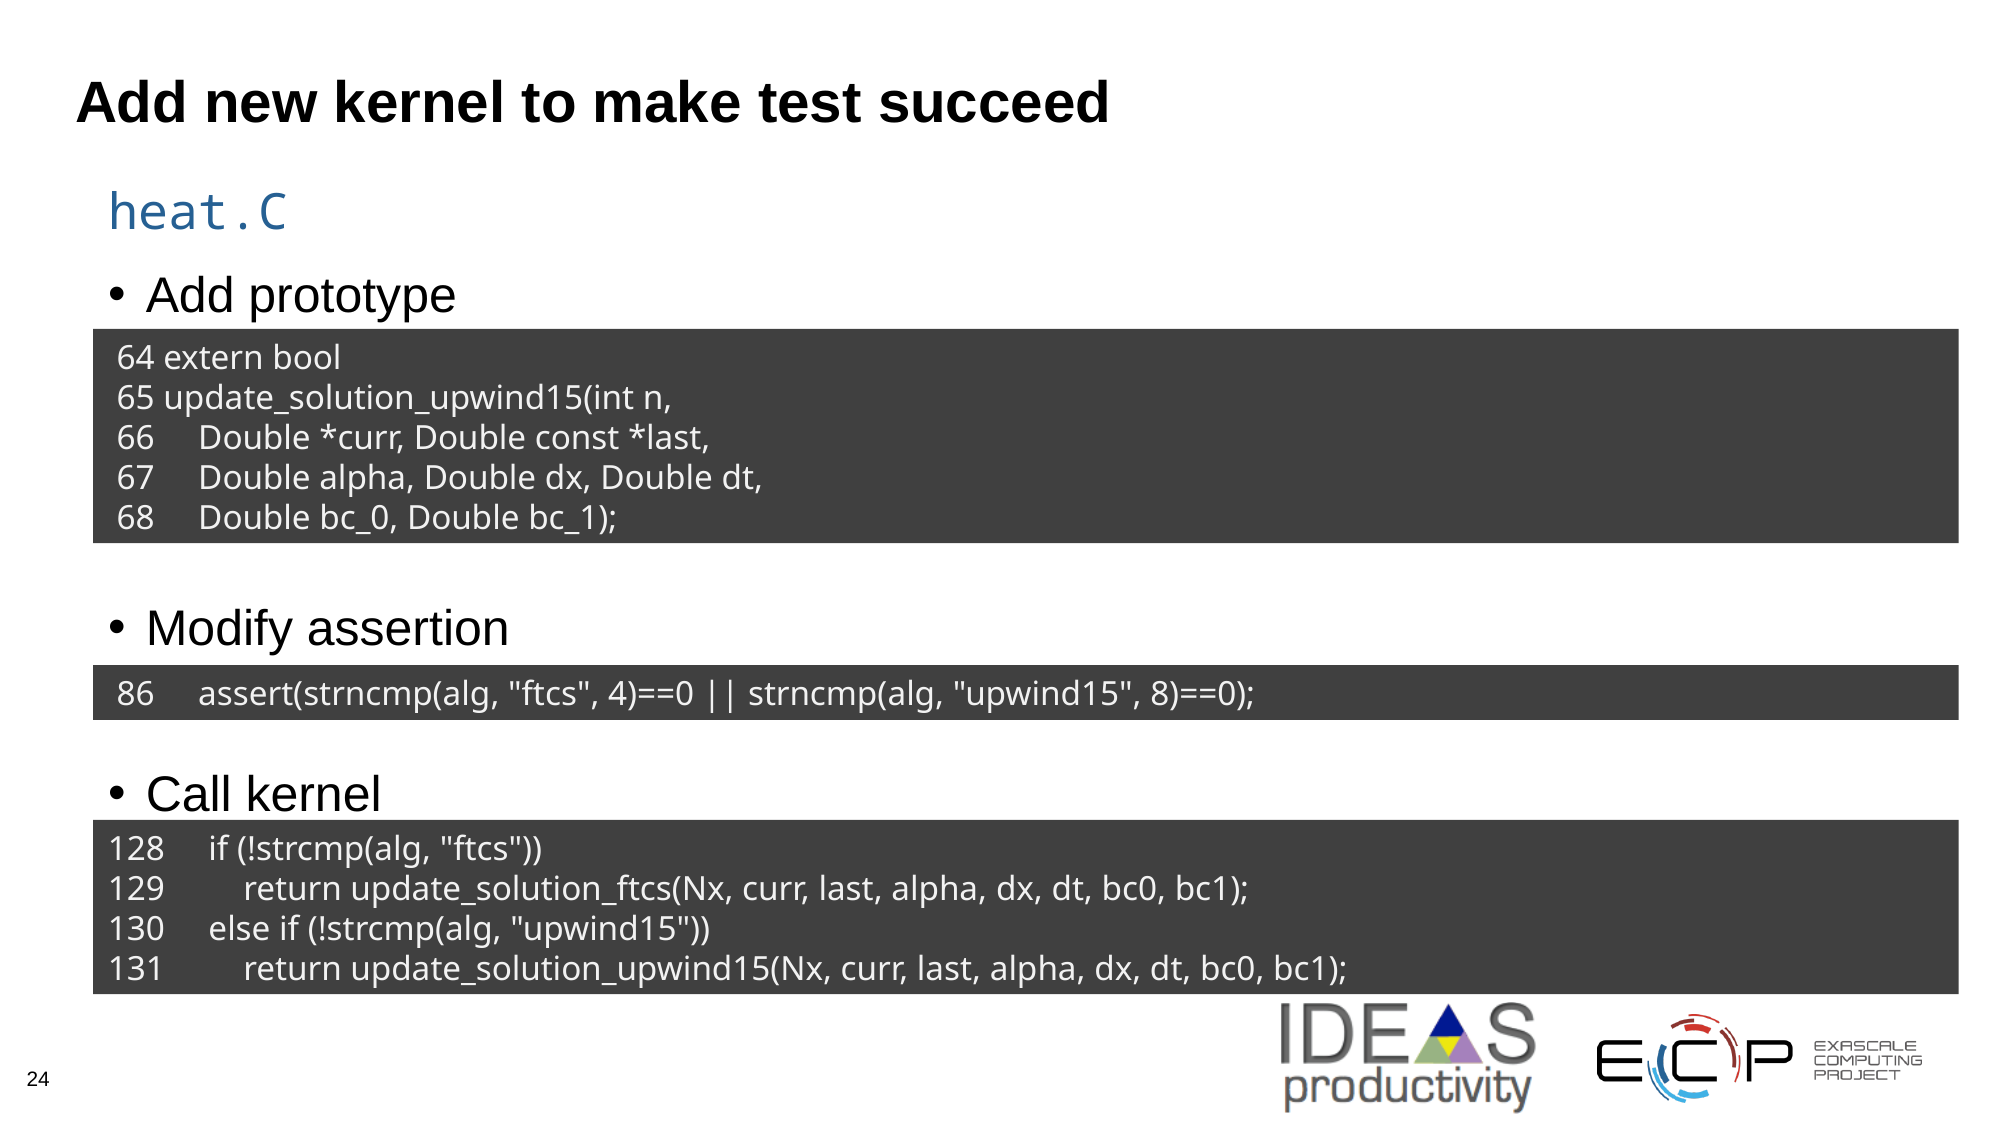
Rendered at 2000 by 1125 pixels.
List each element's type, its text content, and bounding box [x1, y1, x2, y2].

text_box 86 assert(strncmp(alg, "ftcs", 4)==0 || strncmp(alg, "upwind15", 8)==0); [93, 665, 1959, 720]
text_box 64 extern bool 65 update_solution_upwind15(int n, 66 Double *curr, Double const *last, 67 Double alpha, Double dx, Double dt, 68 Double bc_0, Double bc_1); [93, 328, 1959, 544]
title Add new kernel to make test succeed [59, 67, 1926, 218]
picture [1597, 1014, 1922, 1103]
text_box 128 if (!strcmp(alg, "ftcs")) 129 return update_solution_ftcs(Nx, curr, last, alpha, dx, dt, bc0, bc1); 130 else if (!strcmp(alg, "upwind15")) 131 return update_solution_upwind15(Nx, curr, last, alpha, dx, dt, bc0, bc1); [93, 819, 1959, 995]
list heat.C Add prototype Modify assertion Call kernel [92, 178, 1420, 271]
picture [1280, 1002, 1537, 1114]
